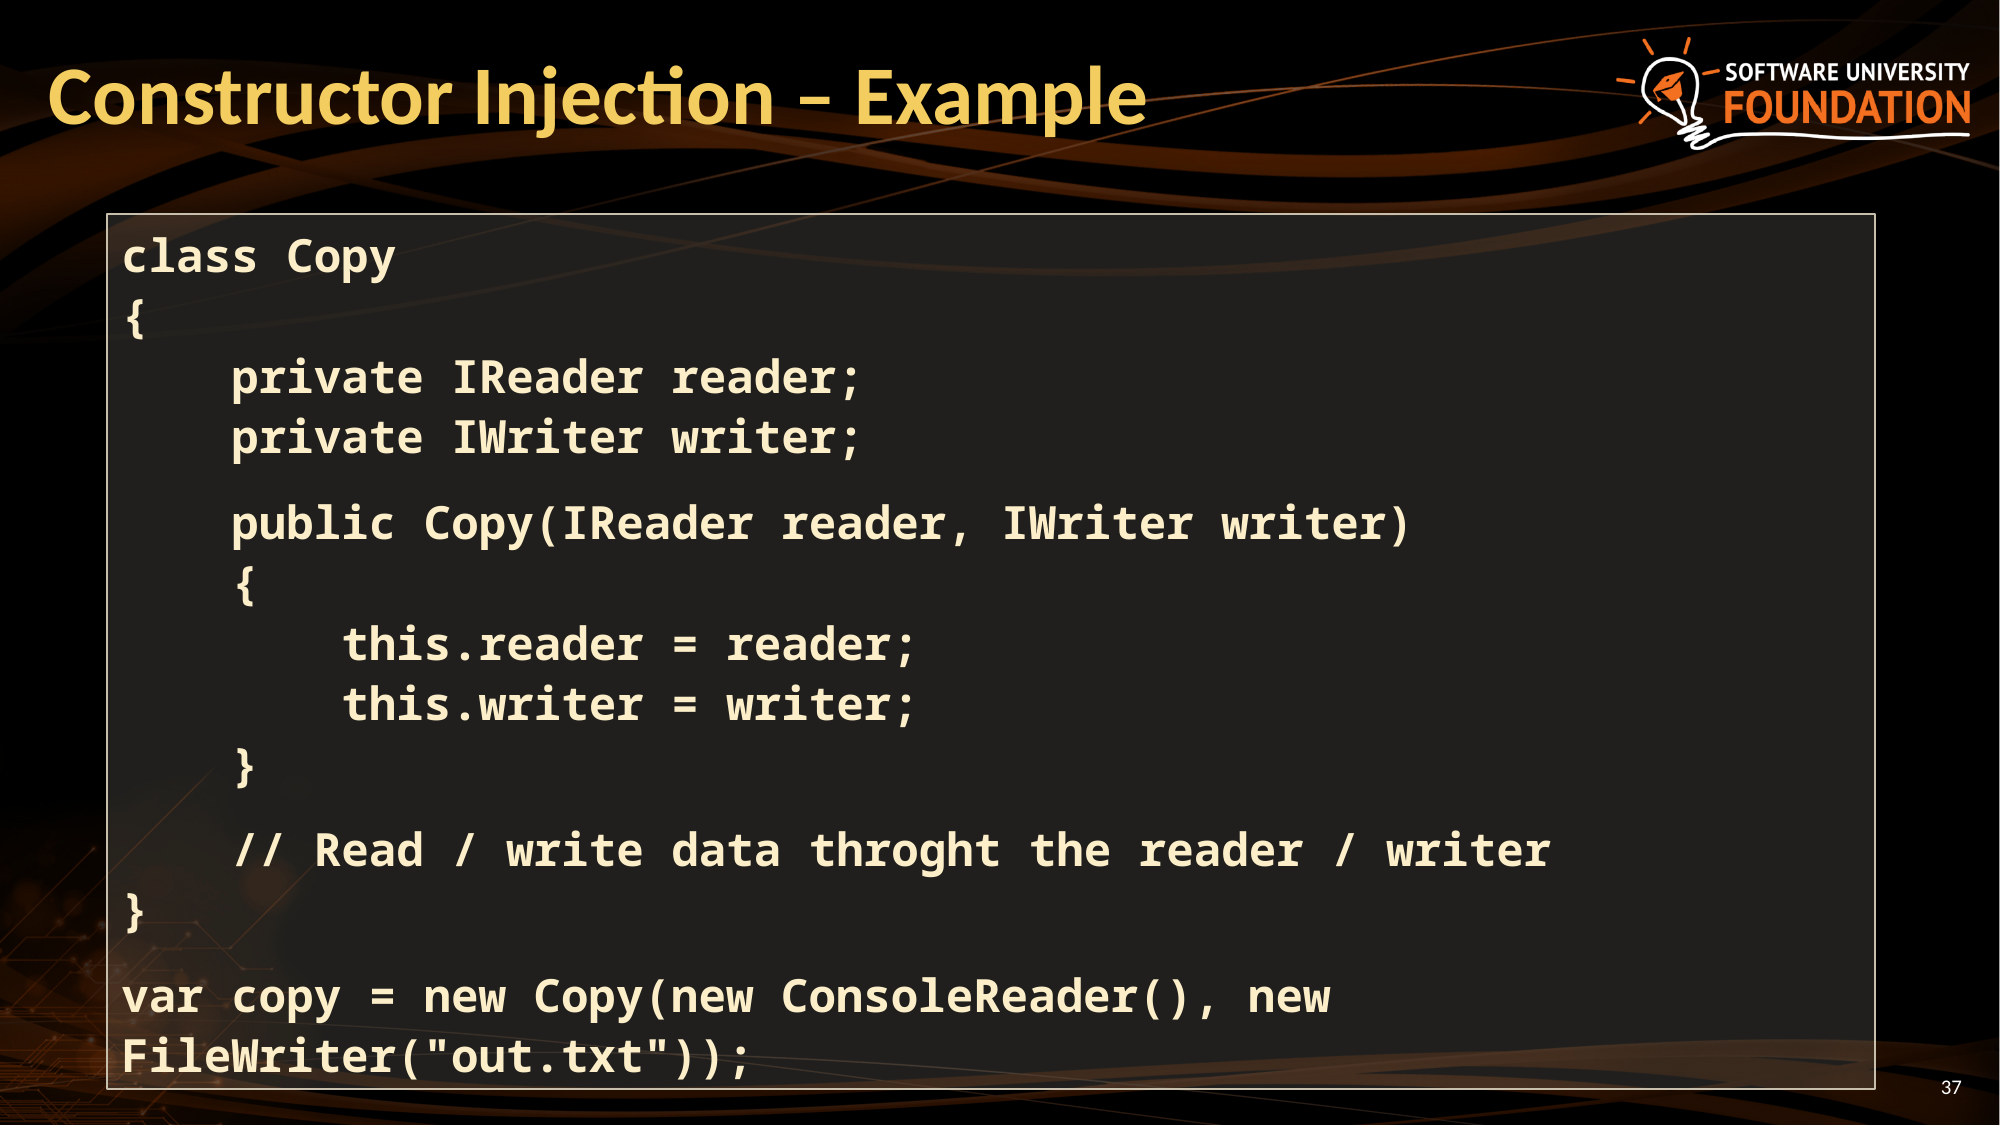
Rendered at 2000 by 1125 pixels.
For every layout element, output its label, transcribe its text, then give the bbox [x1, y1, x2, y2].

slide_number 37 [1897, 1070, 1968, 1103]
text_box class Copy { private IReader reader; private IWriter writer; public Copy(IReader reader, IWriter writer) { this.reader = reader; this.writer = writer; } // Read / write data throght the reader / writer } var copy = new Copy(new ConsoleReader(), new FileWriter("out.txt")); [106, 213, 1875, 1090]
title Constructor Injection – Example [30, 6, 1602, 189]
picture [0, 0, 2000, 1125]
